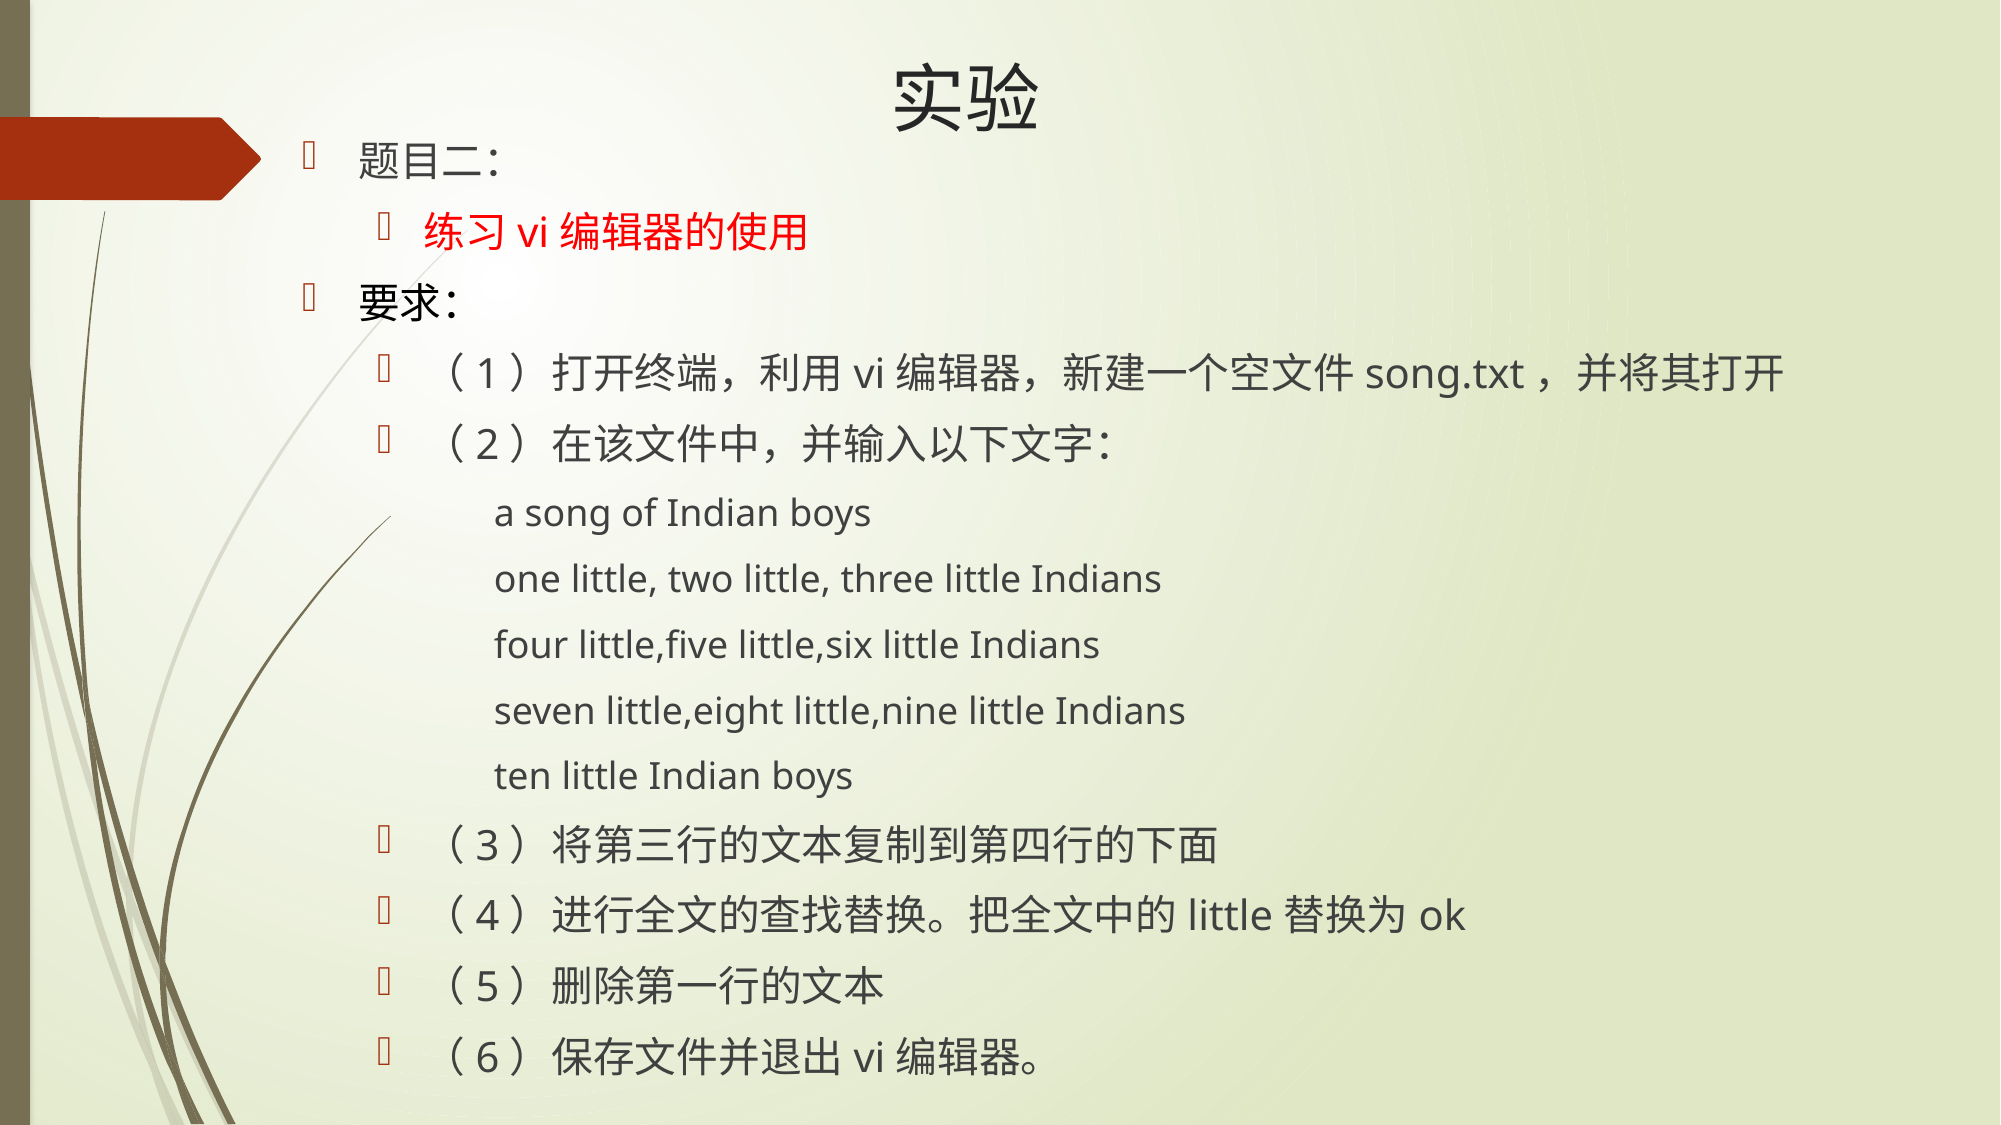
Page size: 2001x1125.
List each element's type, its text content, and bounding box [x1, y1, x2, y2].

list 题目二： 练习vi编辑器的使用 要求： （1）打开终端，利用vi编辑器，新建一个空文件song.txt，并将其打开 （2）在该文件中，并输入以下文字： a song of Indian boys one little, two little, three little Indians four little,five little,six little Indians seven little,eight little,nine little Indians ten little Indian boys （3）将第三行的文本复制到第四行的下面 （4）进行全文的查找替换。把全文中的little替换为ok （5）删除第一行的文本 （6）保存文件并退出vi编辑器。 [287, 127, 1857, 1106]
title 实验 [875, 44, 1181, 153]
